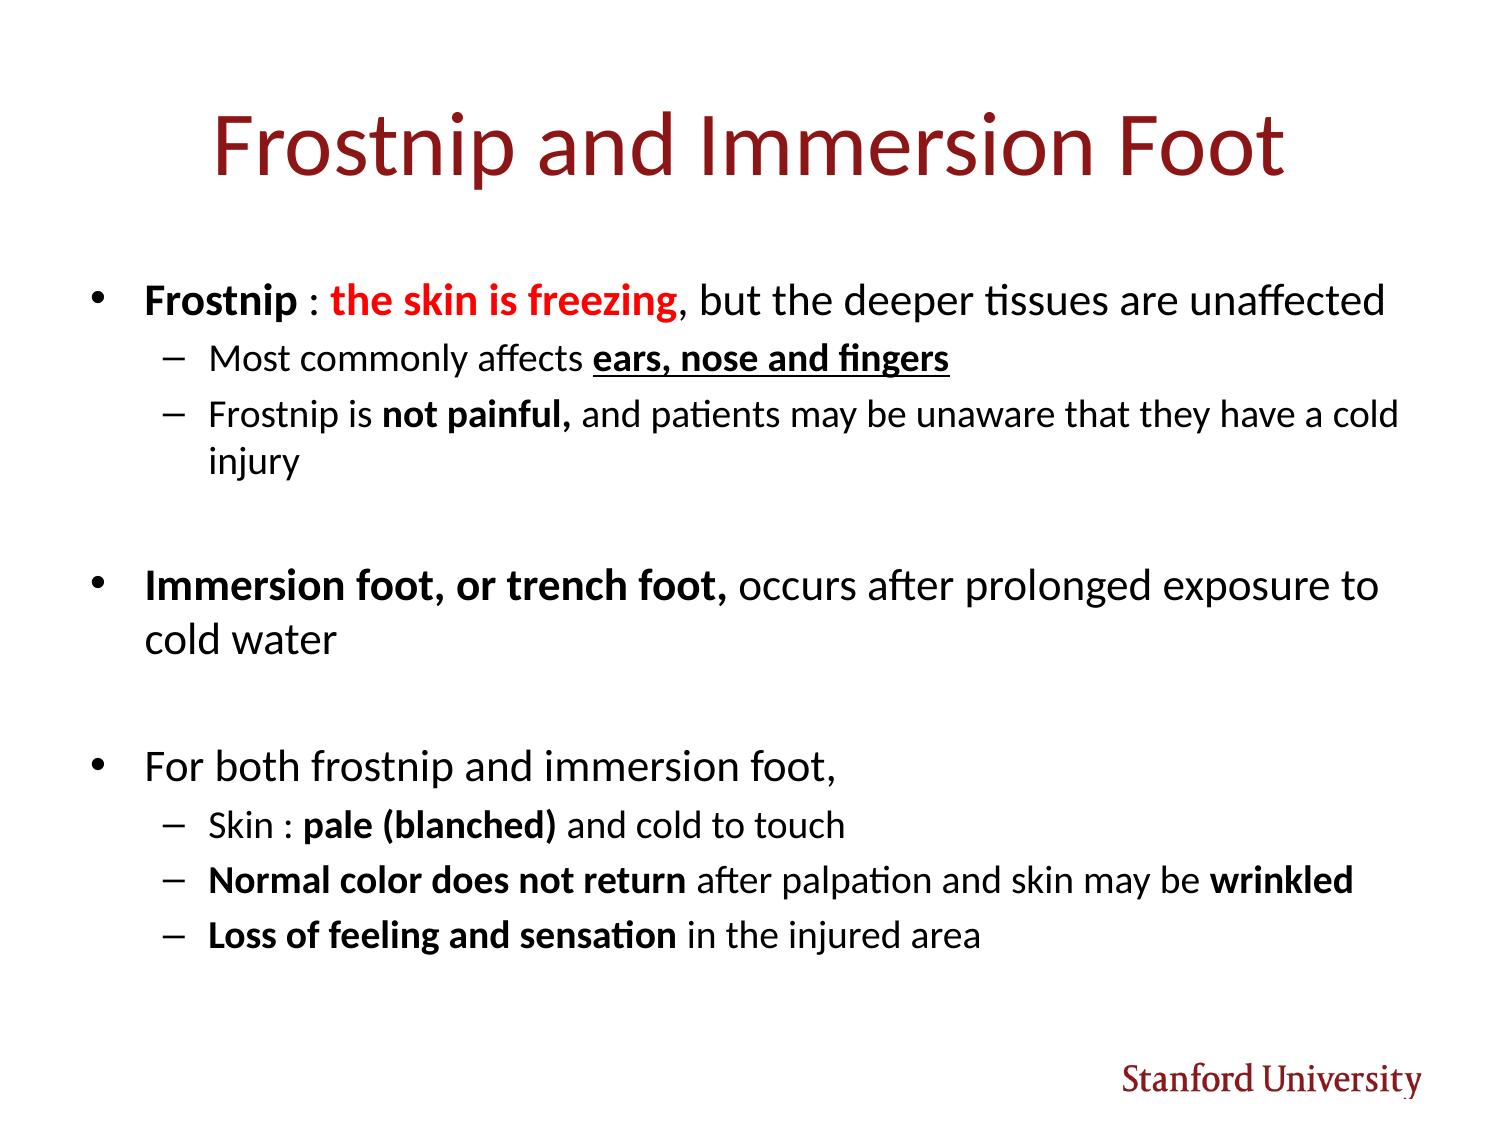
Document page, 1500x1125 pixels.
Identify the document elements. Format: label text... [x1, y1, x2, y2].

list Frostnip : the skin is freezing, but the deeper tissues are unaffected Most commonly affects ears, nose and fingers Frostnip is not painful, and patients may be unaware that they have a cold injury Immersion foot, or trench foot, occurs after prolonged exposure to cold water For both frostnip and immersion foot, Skin : pale (blanched) and cold to touch Normal color does not return after palpation and skin may be wrinkled Loss of feeling and sensation in the injured area [75, 262, 1425, 1005]
title Frostnip and Immersion Foot [75, 45, 1425, 233]
